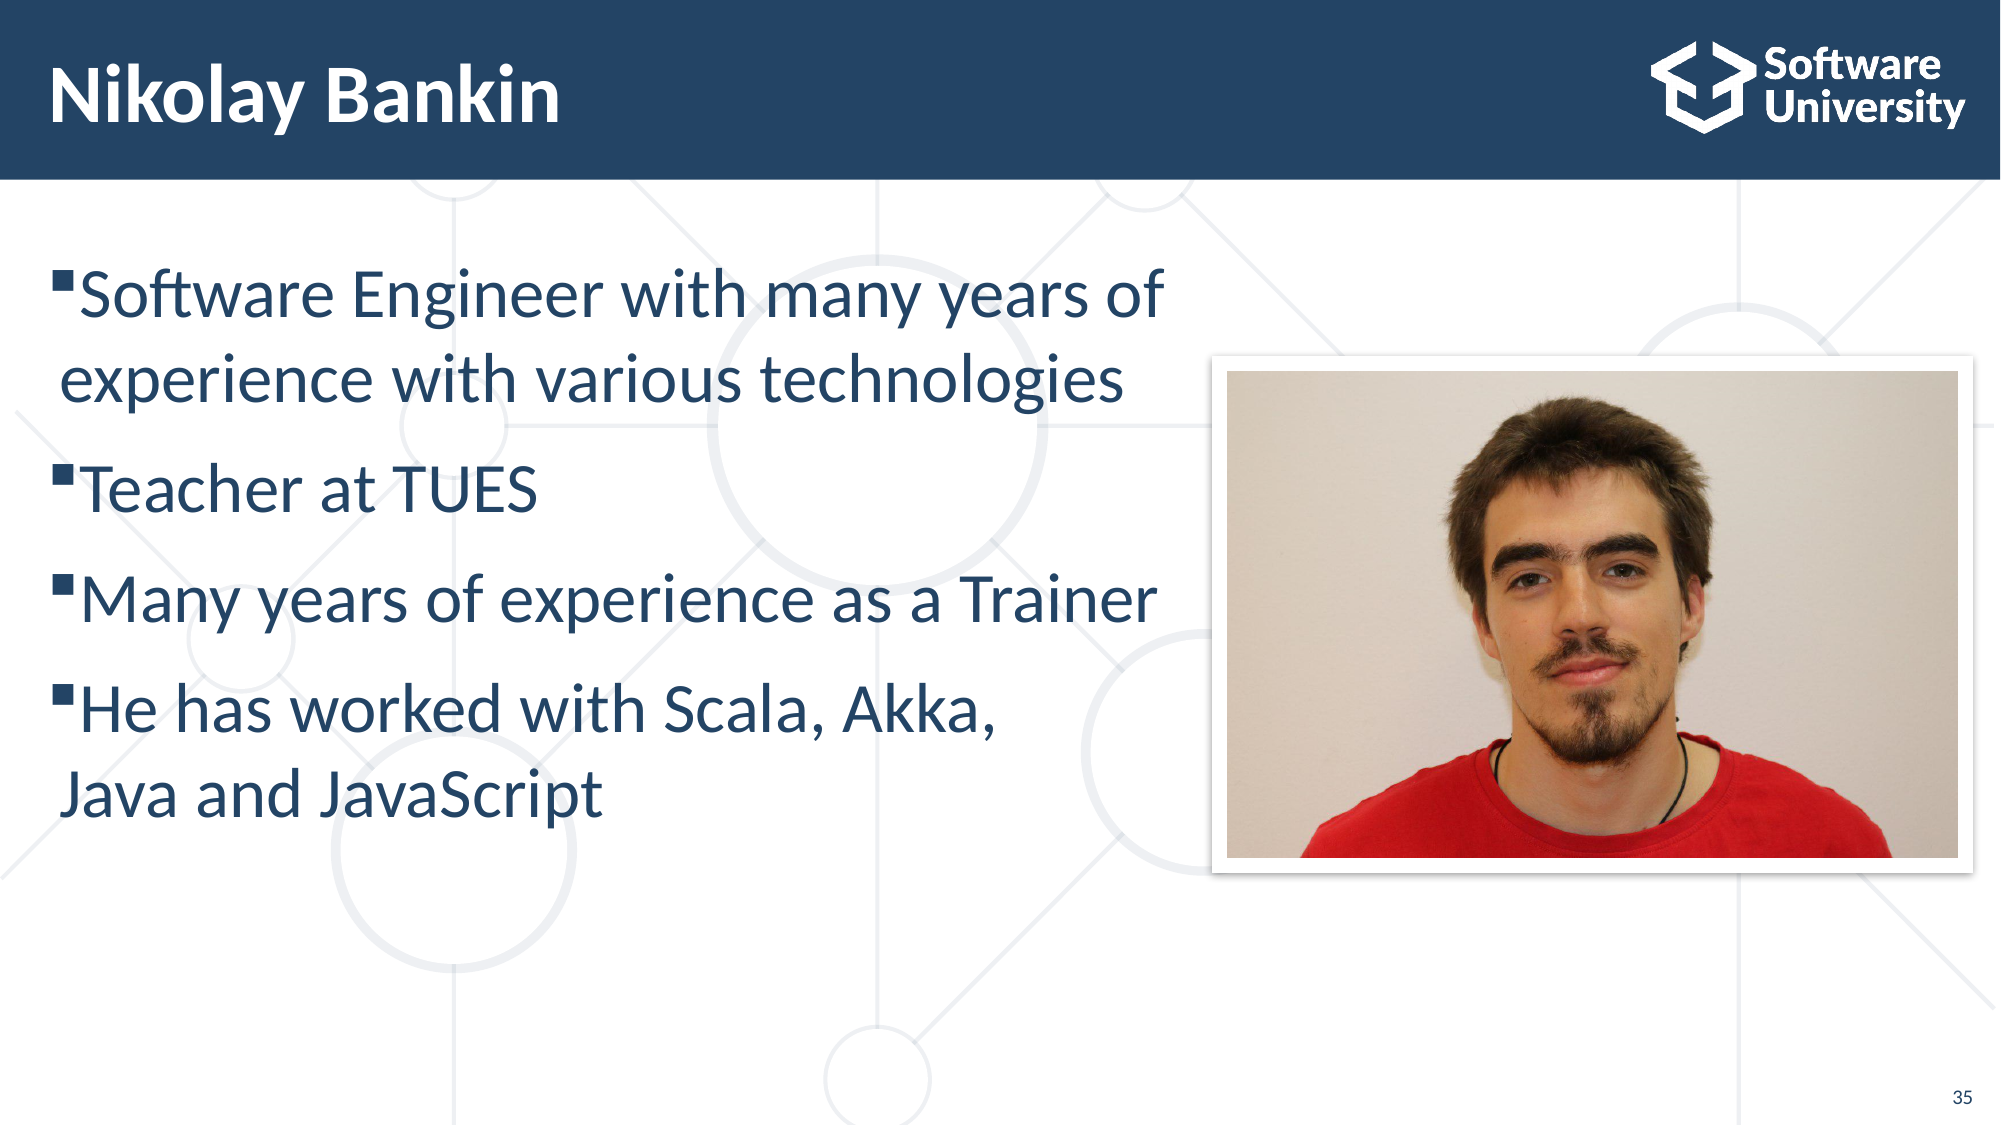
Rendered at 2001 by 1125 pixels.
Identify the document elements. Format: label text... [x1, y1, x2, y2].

picture [1651, 41, 1966, 134]
picture [1226, 370, 1959, 859]
list Software Engineer with many years of experience with various technologies Teacher at TUES Many years of experience as a Trainer He has worked with Scala, Akka, Java and JavaScript [29, 240, 1229, 1095]
slide_number 35 [1927, 1067, 1989, 1117]
title Nikolay Bankin [31, 16, 1625, 162]
